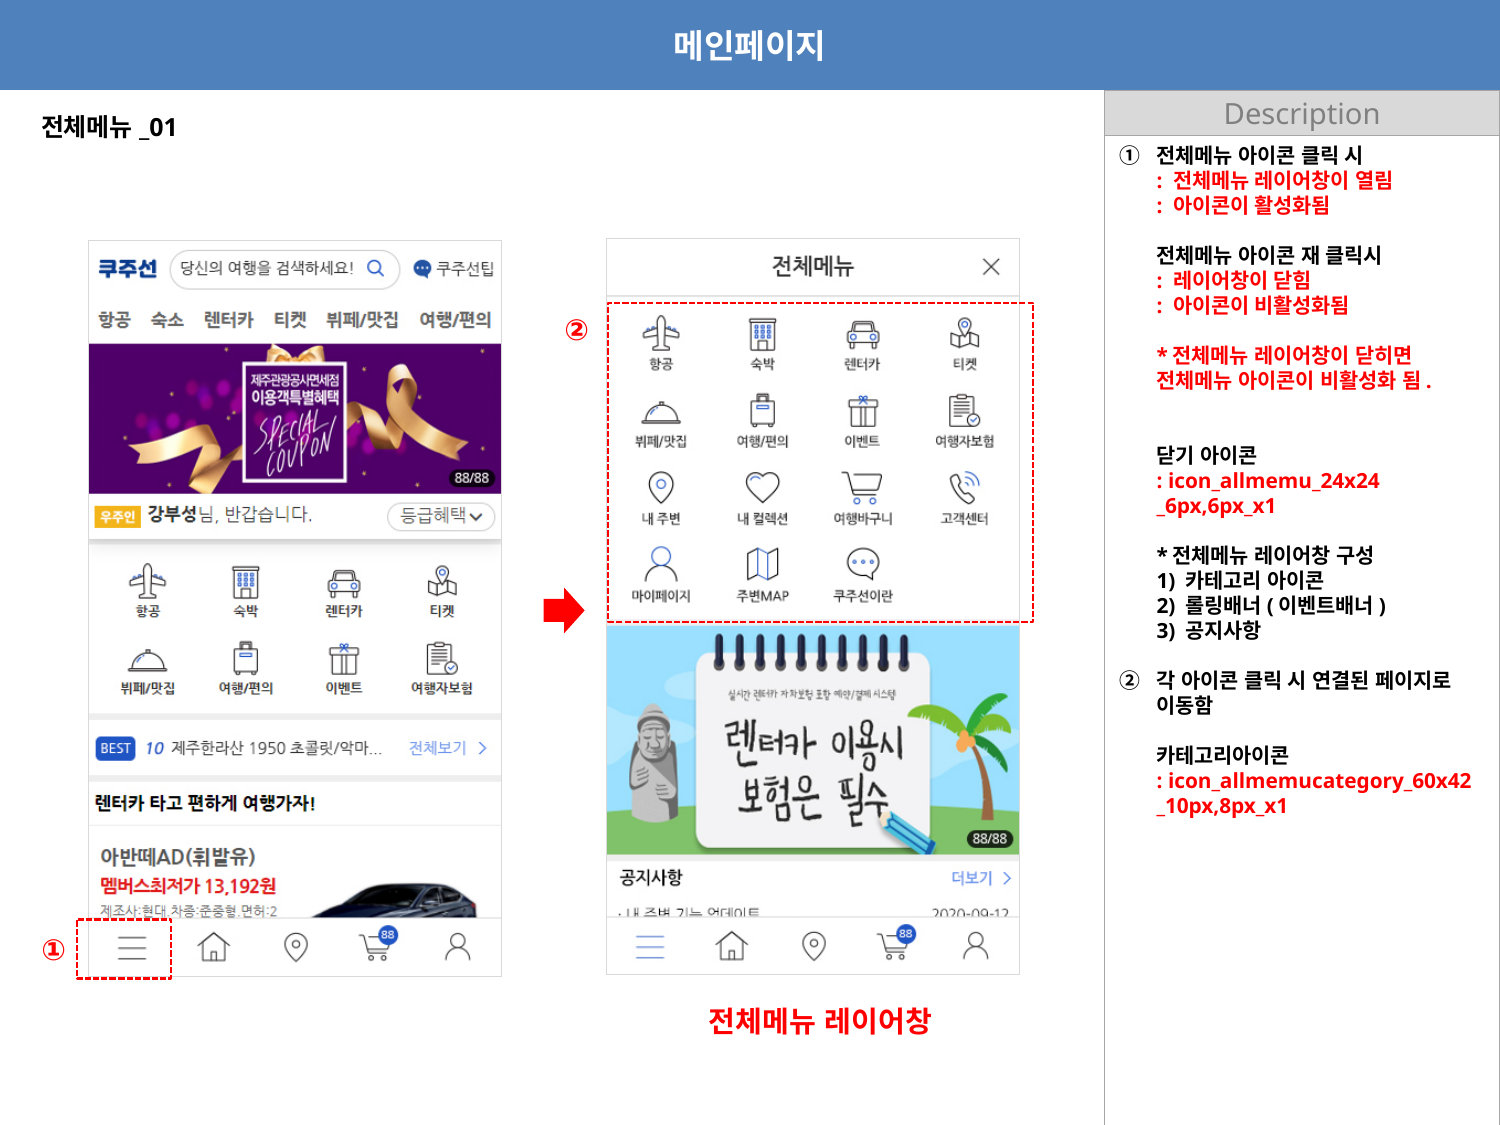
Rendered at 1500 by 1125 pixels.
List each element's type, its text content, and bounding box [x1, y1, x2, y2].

picture [88, 240, 503, 977]
text_box 전체메뉴 레이어창 [693, 996, 948, 1046]
text_box 메인페이지 [0, 0, 1500, 92]
text_box ① [26, 923, 81, 974]
text_box 전체메뉴_01 [26, 103, 193, 149]
text_box [75, 917, 85, 981]
picture [606, 238, 1021, 975]
text_box [541, 585, 587, 636]
text_box ② [549, 303, 601, 354]
text_box Description [1102, 92, 1500, 134]
text_box [1026, 301, 1036, 624]
text_box 전체메뉴 아이콘 클릭 시 : 전체메뉴 레이어창이 열림 : 아이콘이 활성화됨 전체메뉴 아이콘 재 클릭시 : 레이어창이 닫힘 : 아이콘이 비활성화됨 *전체메뉴 레이어창이 닫히면 전체메뉴 아이콘이 비활성화 됨. 닫기 아이콘 : icon_allmemu_24x24 _6px,6px_x1 *전체메뉴 레이어창 구성 1) 카테고리 아이콘 2) 롤링배너(이벤트배너) 3) 공지사항 각 아이콘 클릭 시 연결된 페이지로 이동함 카테고리아이콘 : icon_allmemucategory_60x42 _10px,8px_x1 [1102, 134, 1500, 1125]
